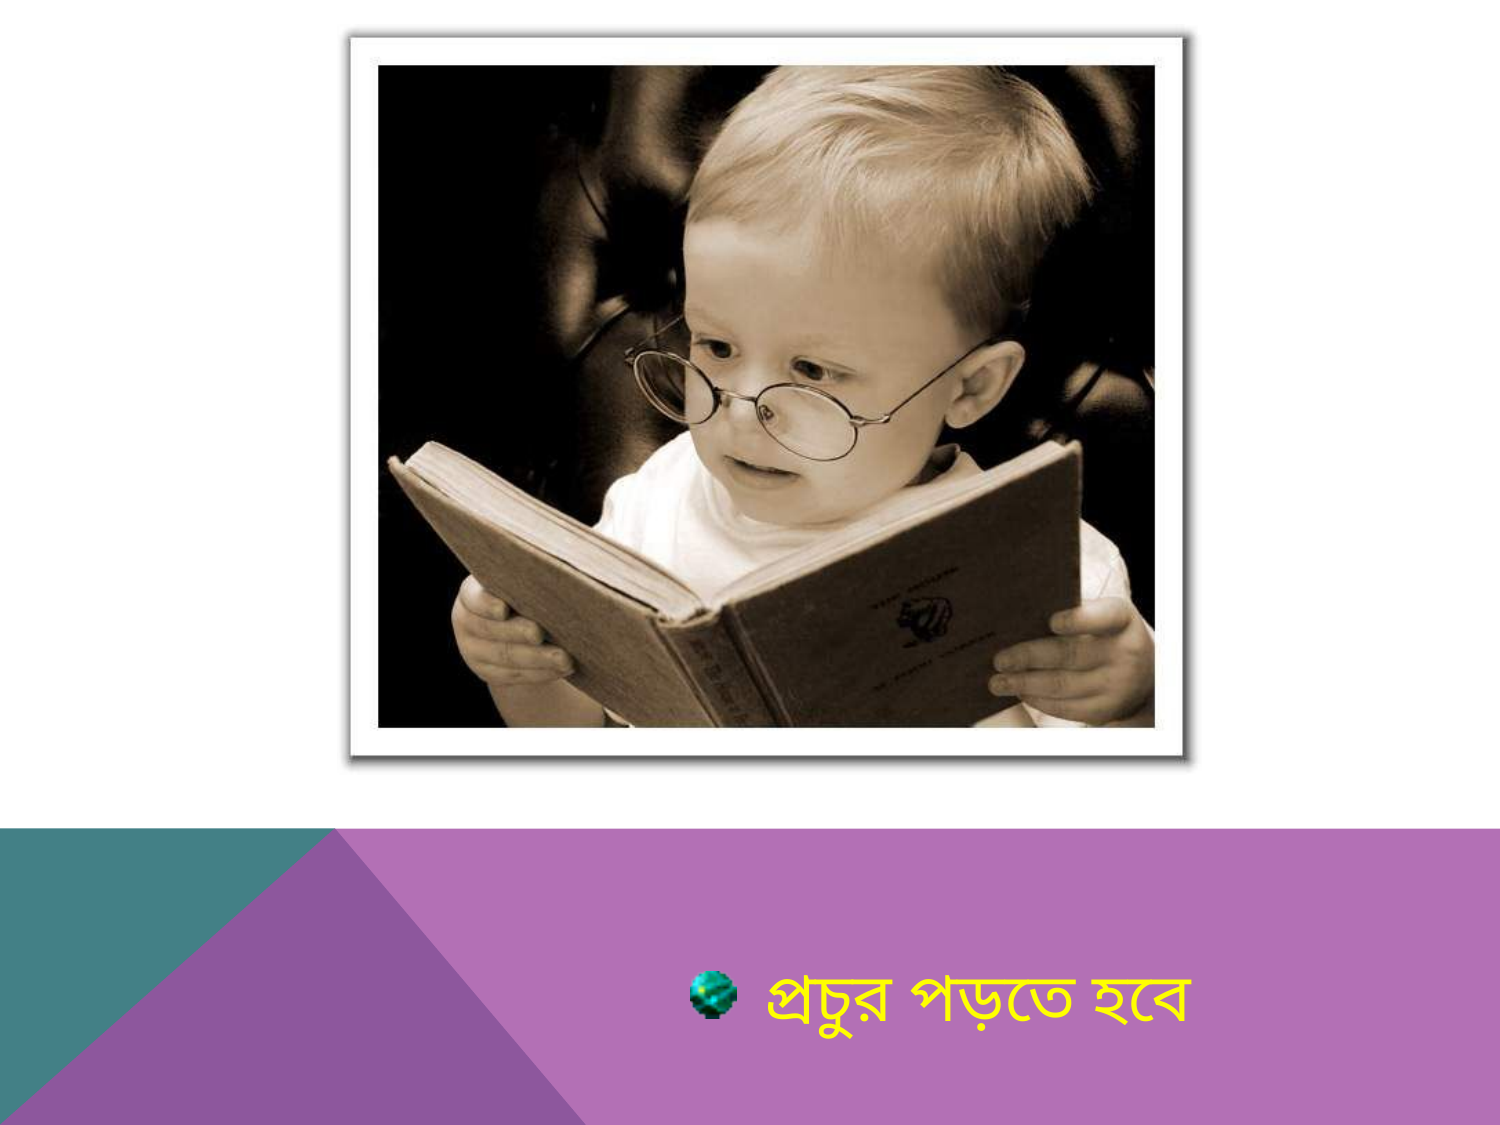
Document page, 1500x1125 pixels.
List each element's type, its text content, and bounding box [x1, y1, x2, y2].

title প্রচুর পড়তে হবে [675, 950, 1384, 1040]
picture [337, 24, 1203, 776]
picture [690, 971, 737, 1019]
